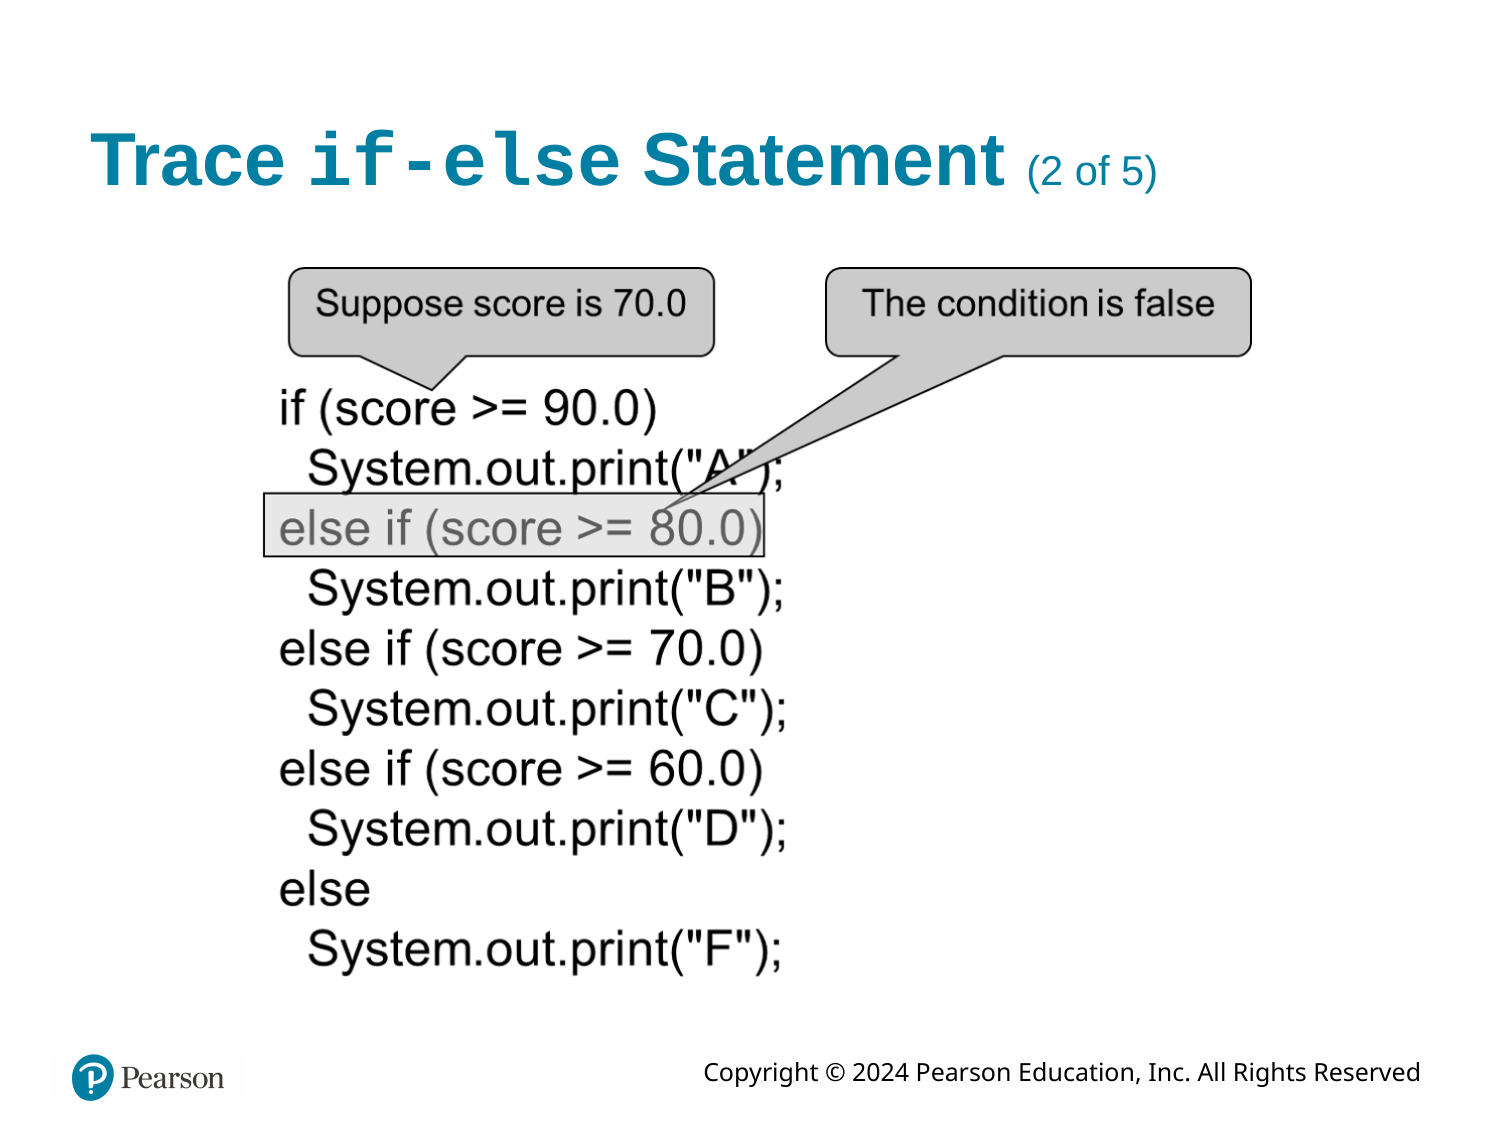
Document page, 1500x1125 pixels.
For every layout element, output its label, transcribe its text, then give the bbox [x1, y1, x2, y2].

picture [51, 1053, 245, 1102]
picture [247, 267, 1252, 1008]
title Trace if-else Statement (2 of 5) [75, 35, 1425, 216]
